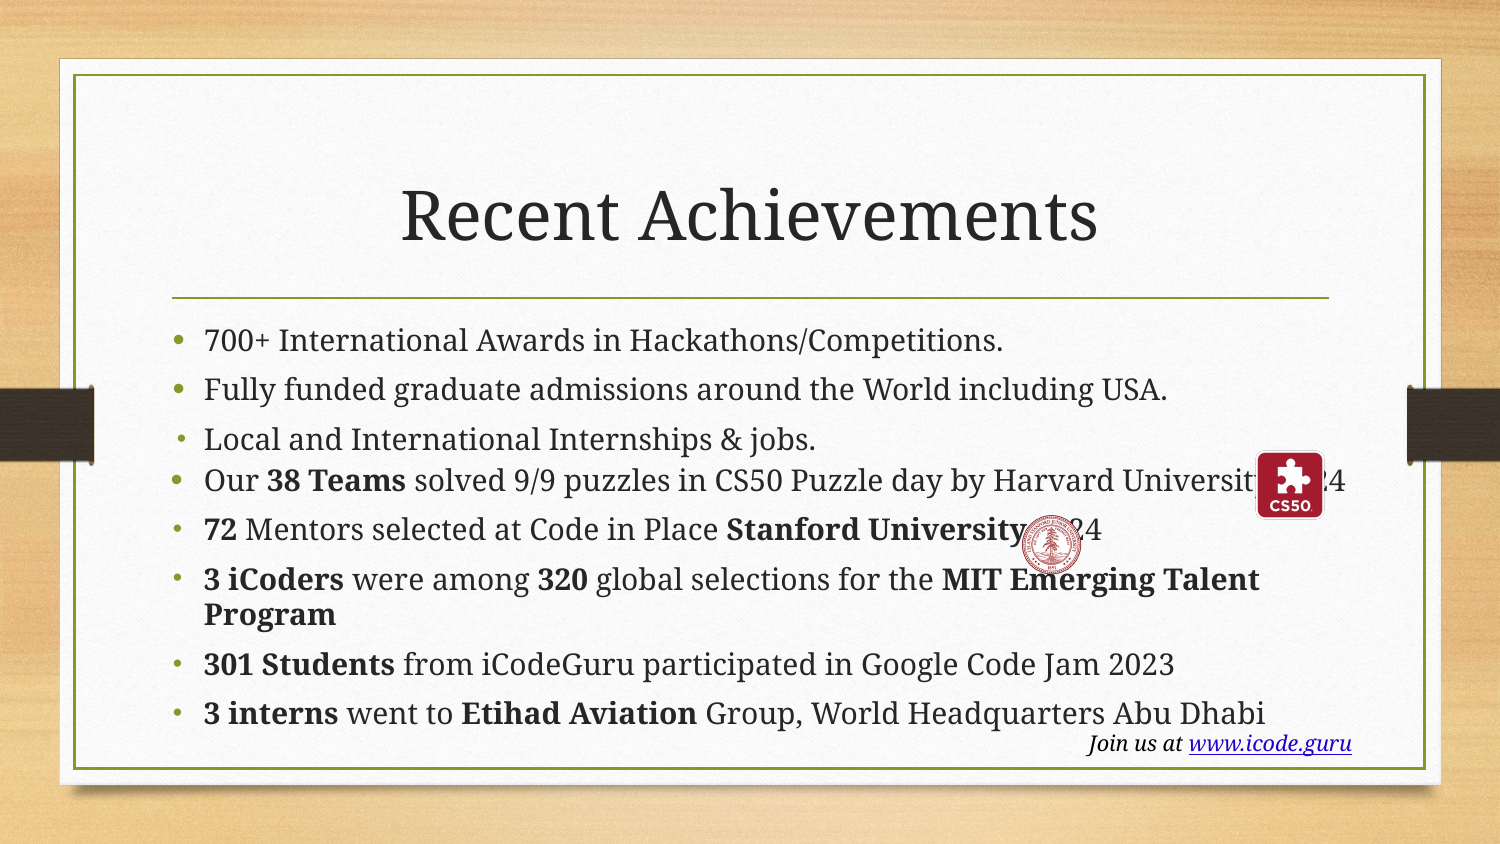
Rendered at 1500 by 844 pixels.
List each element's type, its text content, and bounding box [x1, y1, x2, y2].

title Recent Achievements [159, 144, 1341, 282]
picture [0, 0, 1500, 844]
list 700+ International Awards in Hackathons/Competitions. Fully funded graduate admissions around the World including USA. Local and International Internships & jobs. Our 38 Teams solved 9/9 puzzles in CS50 Puzzle day by Harvard University 2024 72 Mentors selected at Code in Place Stanford University 2024 3 iCoders were among 320 global selections for the MIT Emerging Talent Program 301 Students from iCodeGuru participated in Google Code Jam 2023 3 interns went to Etihad Aviation Group, World Headquarters Abu Dhabi Join us at www.icode.guru [159, 315, 1362, 773]
